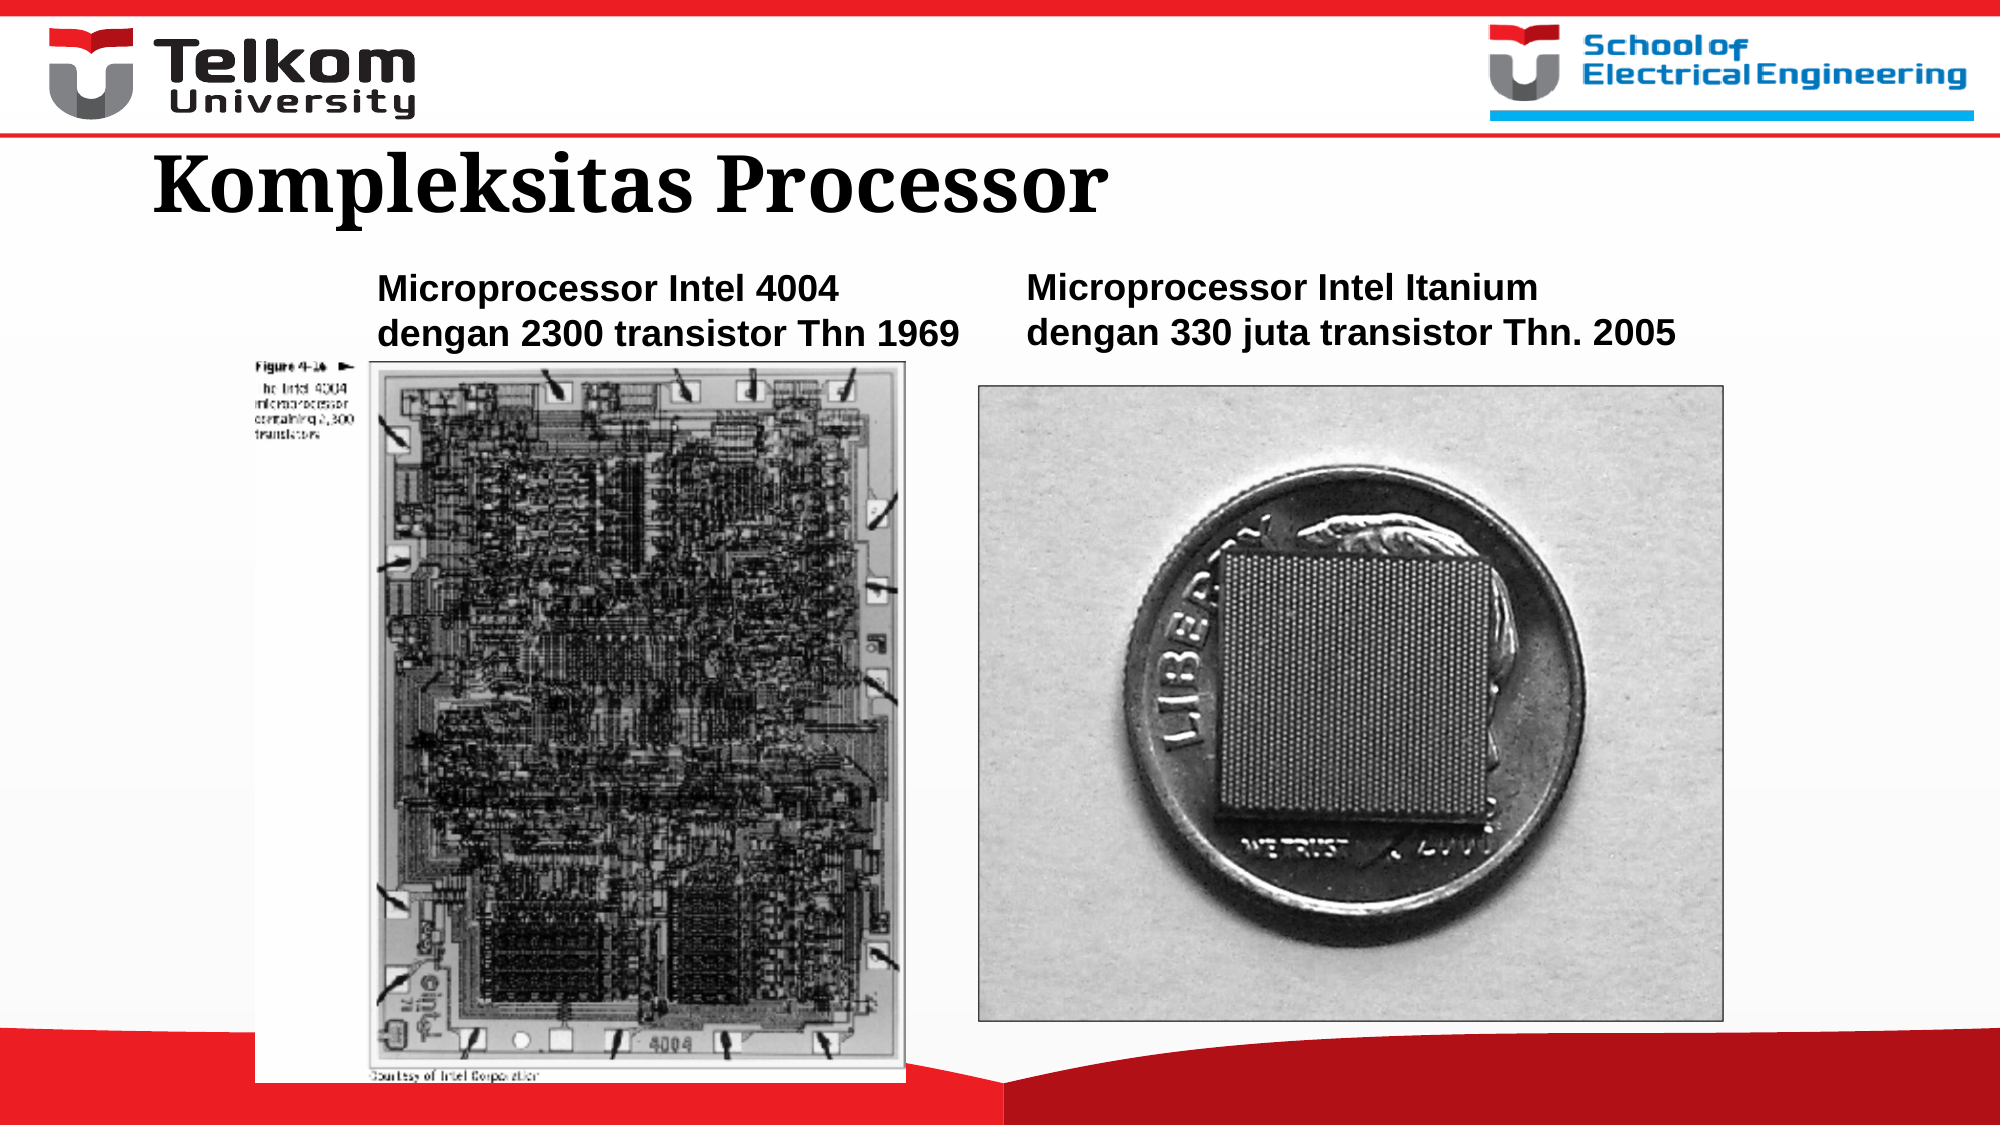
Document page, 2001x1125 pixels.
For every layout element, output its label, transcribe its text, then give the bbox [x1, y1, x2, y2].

picture [255, 361, 906, 1083]
picture [976, 385, 1724, 1022]
title Kompleksitas Processor [137, 148, 1863, 225]
text_box Microprocessor Intel 4004 dengan 2300 transistor Thn 1969 [362, 256, 976, 362]
text_box Microprocessor Intel Itanium dengan 330 juta transistor Thn. 2005 [1011, 255, 1692, 361]
picture [1479, 24, 1974, 121]
